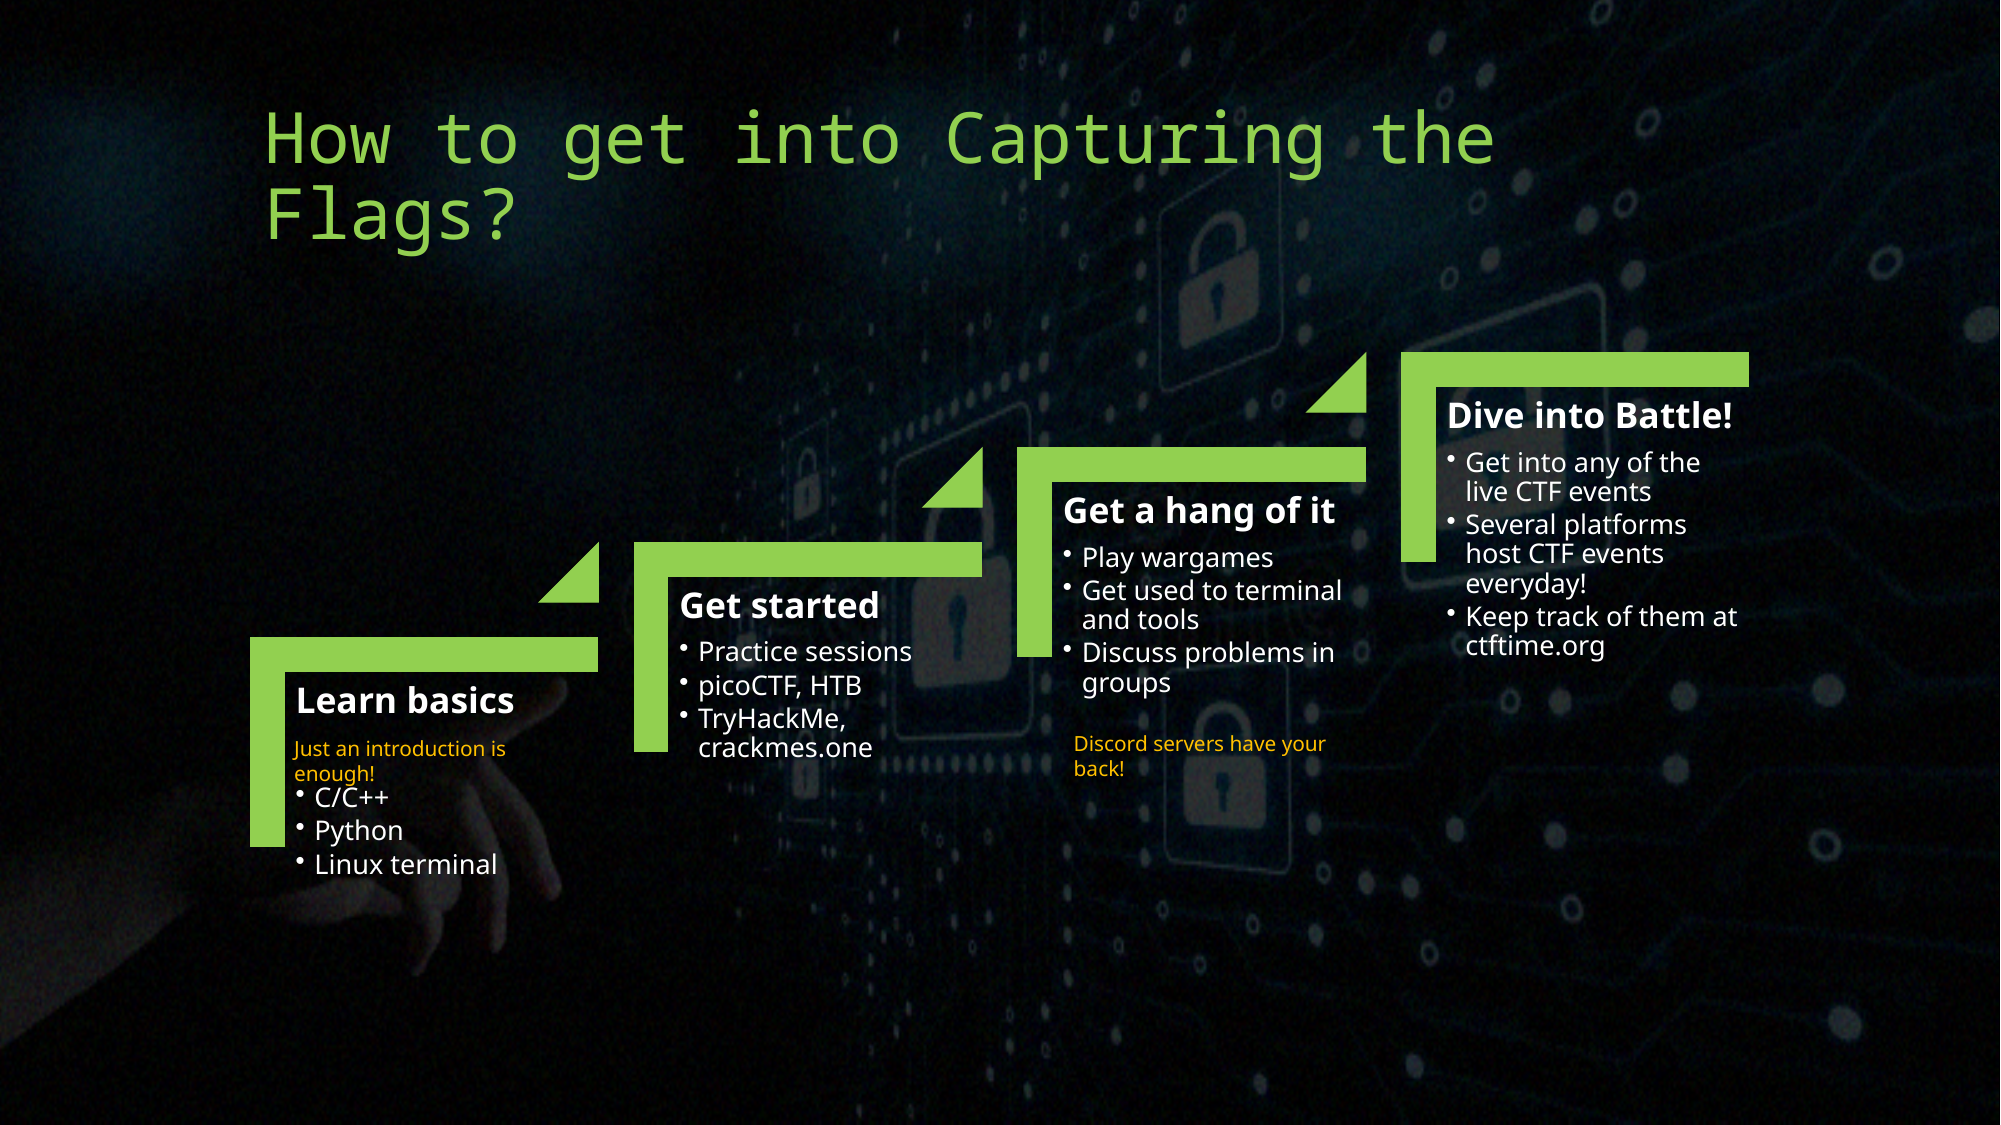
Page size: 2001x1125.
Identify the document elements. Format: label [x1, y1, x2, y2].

picture [0, 0, 1999, 1125]
list [249, 299, 1750, 1000]
